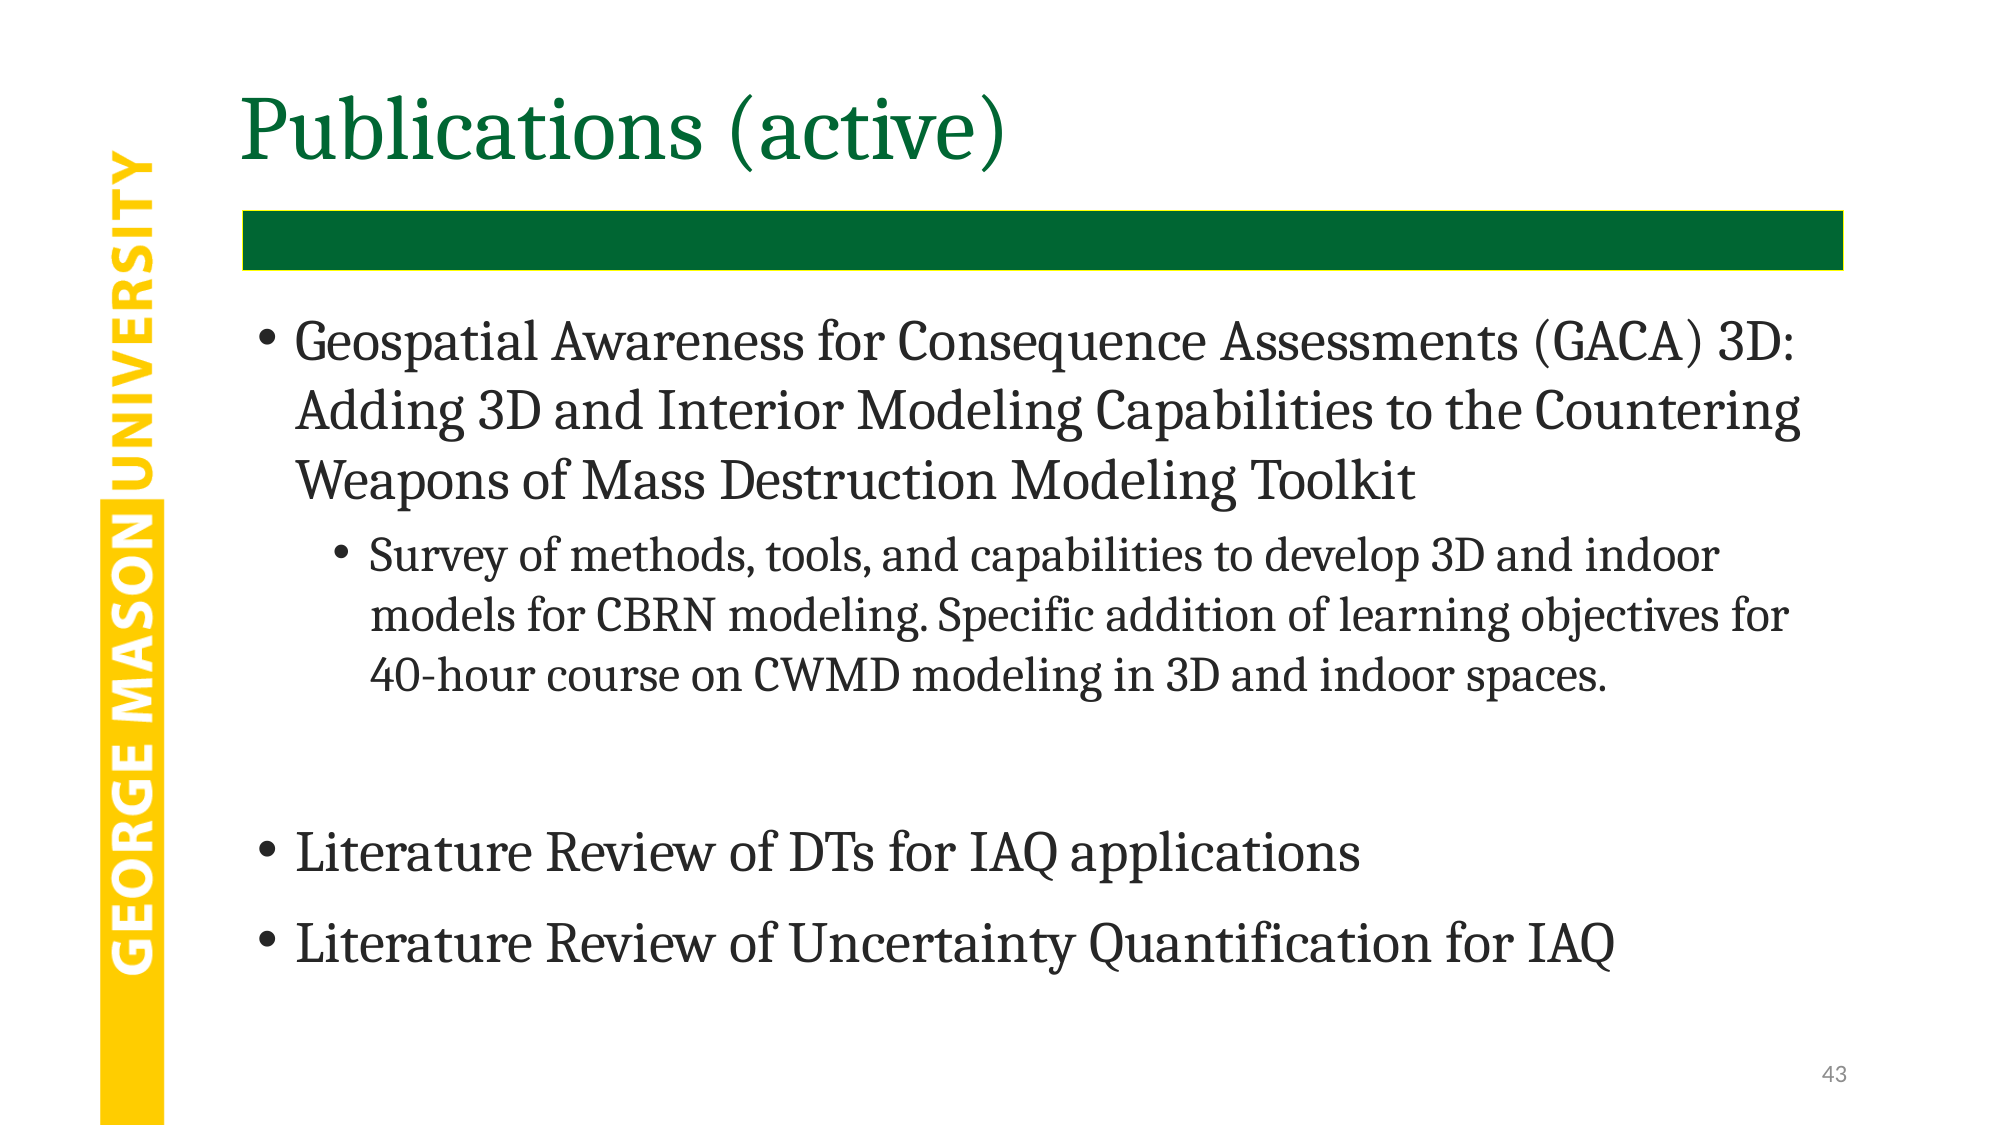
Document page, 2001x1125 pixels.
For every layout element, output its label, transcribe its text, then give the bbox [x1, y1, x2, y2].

slide_number 43 [1412, 1042, 1863, 1103]
title Publications (active) [224, 44, 1863, 187]
list Geospatial Awareness for Consequence Assessments (GACA) 3D: Adding 3D and Interior Modeling Capabilities to the Countering Weapons of Mass Destruction Modeling Toolkit Survey of methods, tools, and capabilities to develop 3D and indoor models for CBRN modeling. Specific addition of learning objectives for 40-hour course on CWMD modeling in 3D and indoor spaces. Literature Review of DTs for IAQ applications Literature Review of Uncertainty Quantification for IAQ [242, 294, 1844, 1014]
picture [74, 115, 188, 1125]
